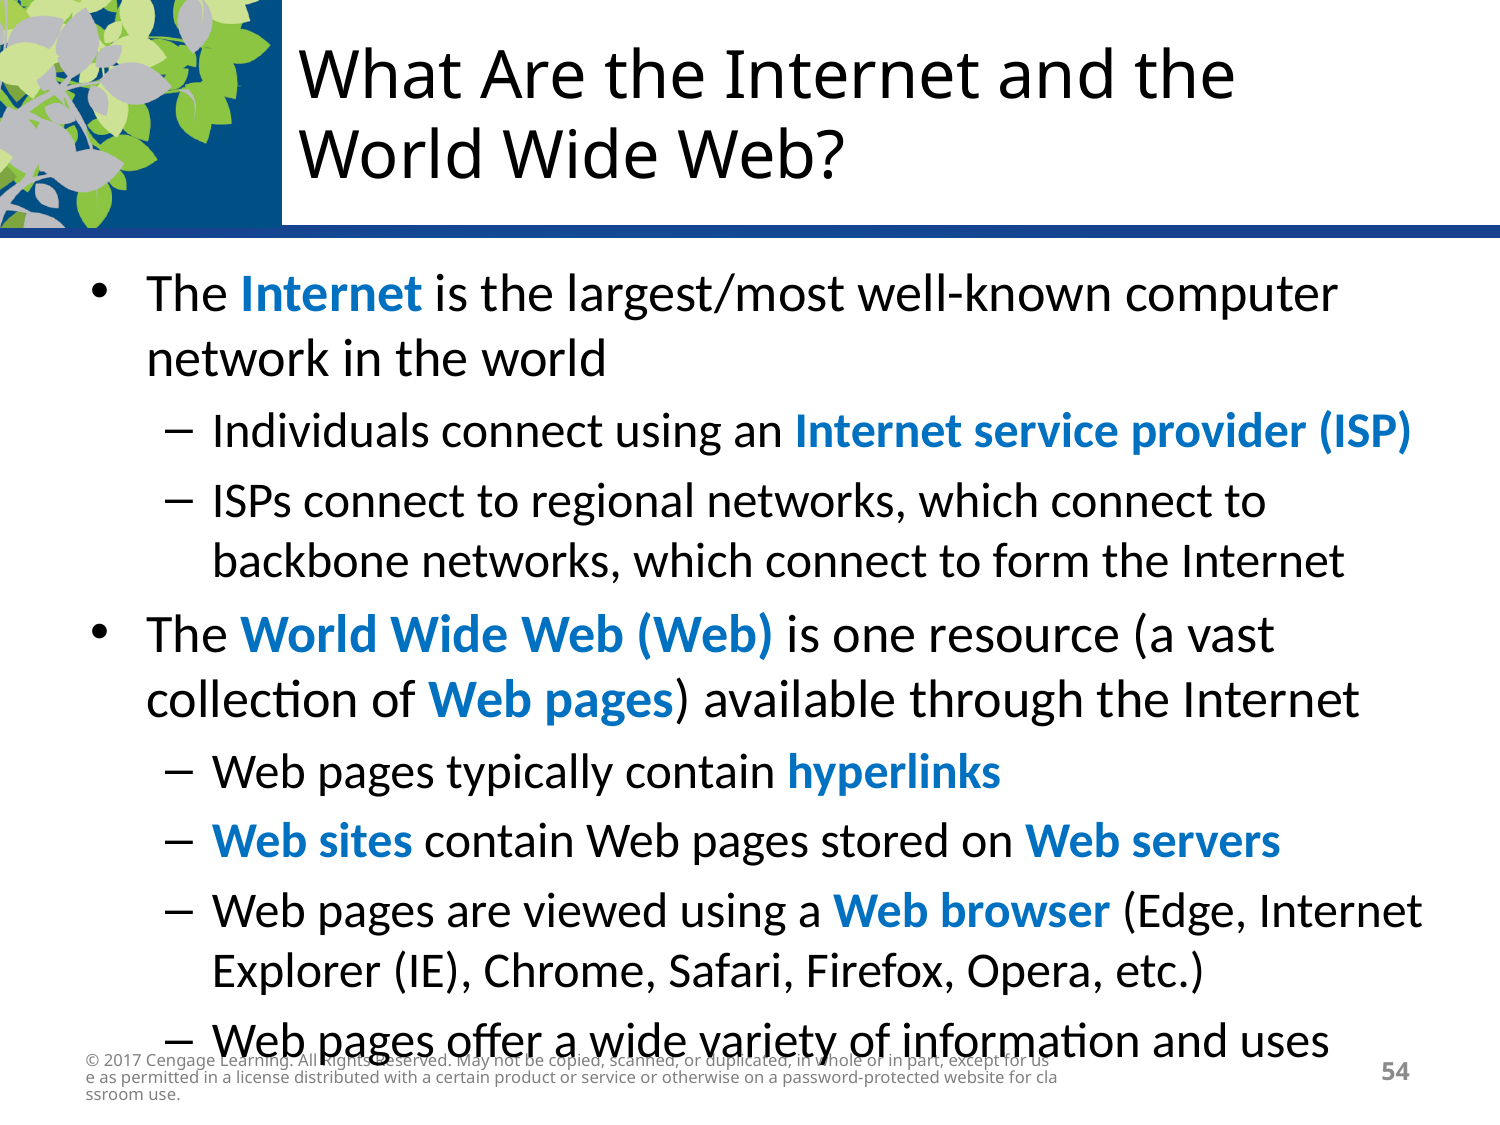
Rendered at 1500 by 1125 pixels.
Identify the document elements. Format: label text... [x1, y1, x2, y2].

title What Are the Internet and the World Wide Web? [283, 44, 1483, 179]
list The Internet is the largest/most well-known computer network in the world Individuals connect using an Internet service provider (ISP) ISPs connect to regional networks, which connect to backbone networks, which connect to form the Internet The World Wide Web (Web) is one resource (a vast collection of Web pages) available through the Internet Web pages typically contain hyperlinks Web sites contain Web pages stored on Web servers Web pages are viewed using a Web browser (Edge, Internet Explorer (IE), Chrome, Safari, Firefox, Opera, etc.) Web pages offer a wide variety of information and uses [74, 249, 1459, 1083]
slide_number 54 [1074, 1042, 1425, 1103]
footer © 2017 Cengage Learning. All Rights Reserved. May not be copied, scanned, or duplicated, in whole or in part, except for use as permitted in a license distributed with a certain product or service or otherwise on a password-protected website for classroom use. [70, 1042, 1074, 1103]
picture [0, 0, 1500, 238]
